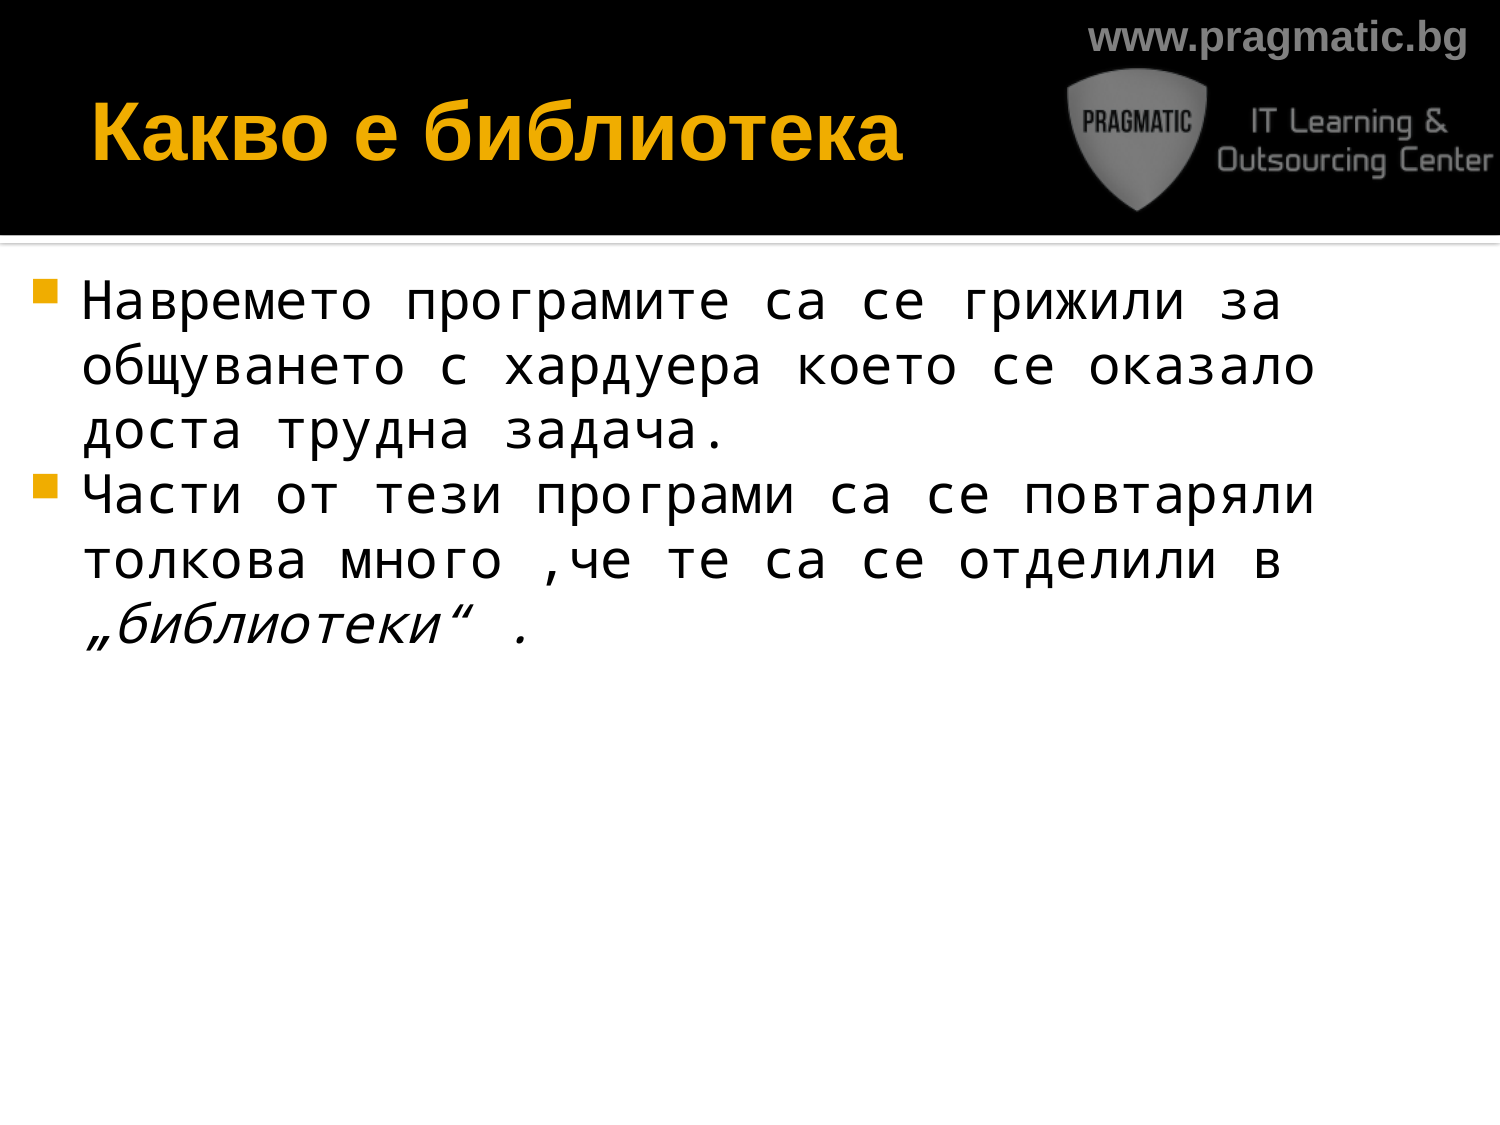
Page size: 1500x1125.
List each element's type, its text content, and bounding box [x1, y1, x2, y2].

list Навремето програмите са се грижили за общуването с хардуера което се оказало доста трудна задача. Части от тези програми са се повтаряли толкова много ,че те са се отделили в „библиотеки“ . [0, 249, 1500, 1125]
picture [1063, 62, 1500, 217]
title Какво е библиотека [75, 24, 1063, 231]
